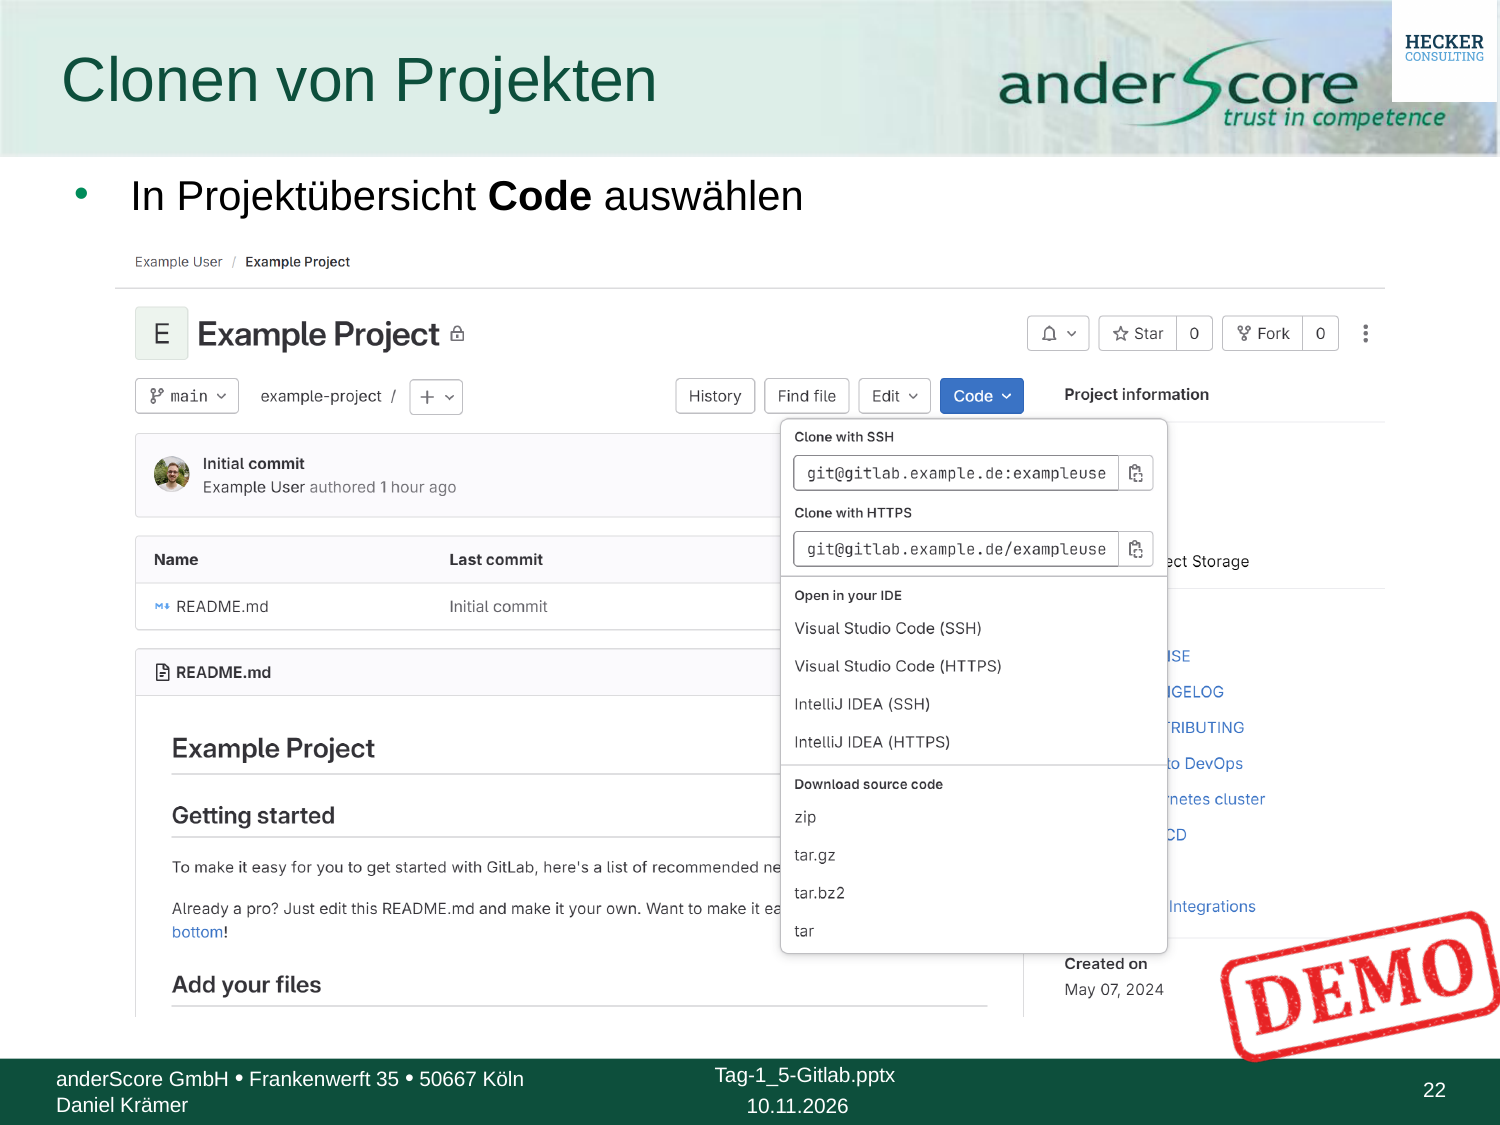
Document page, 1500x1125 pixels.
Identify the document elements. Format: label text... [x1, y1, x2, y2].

picture [114, 240, 1500, 1124]
list In Projektübersicht Code auswählen [49, 160, 1447, 244]
picture [0, 0, 1500, 157]
title Clonen von Projekten [46, 23, 975, 140]
